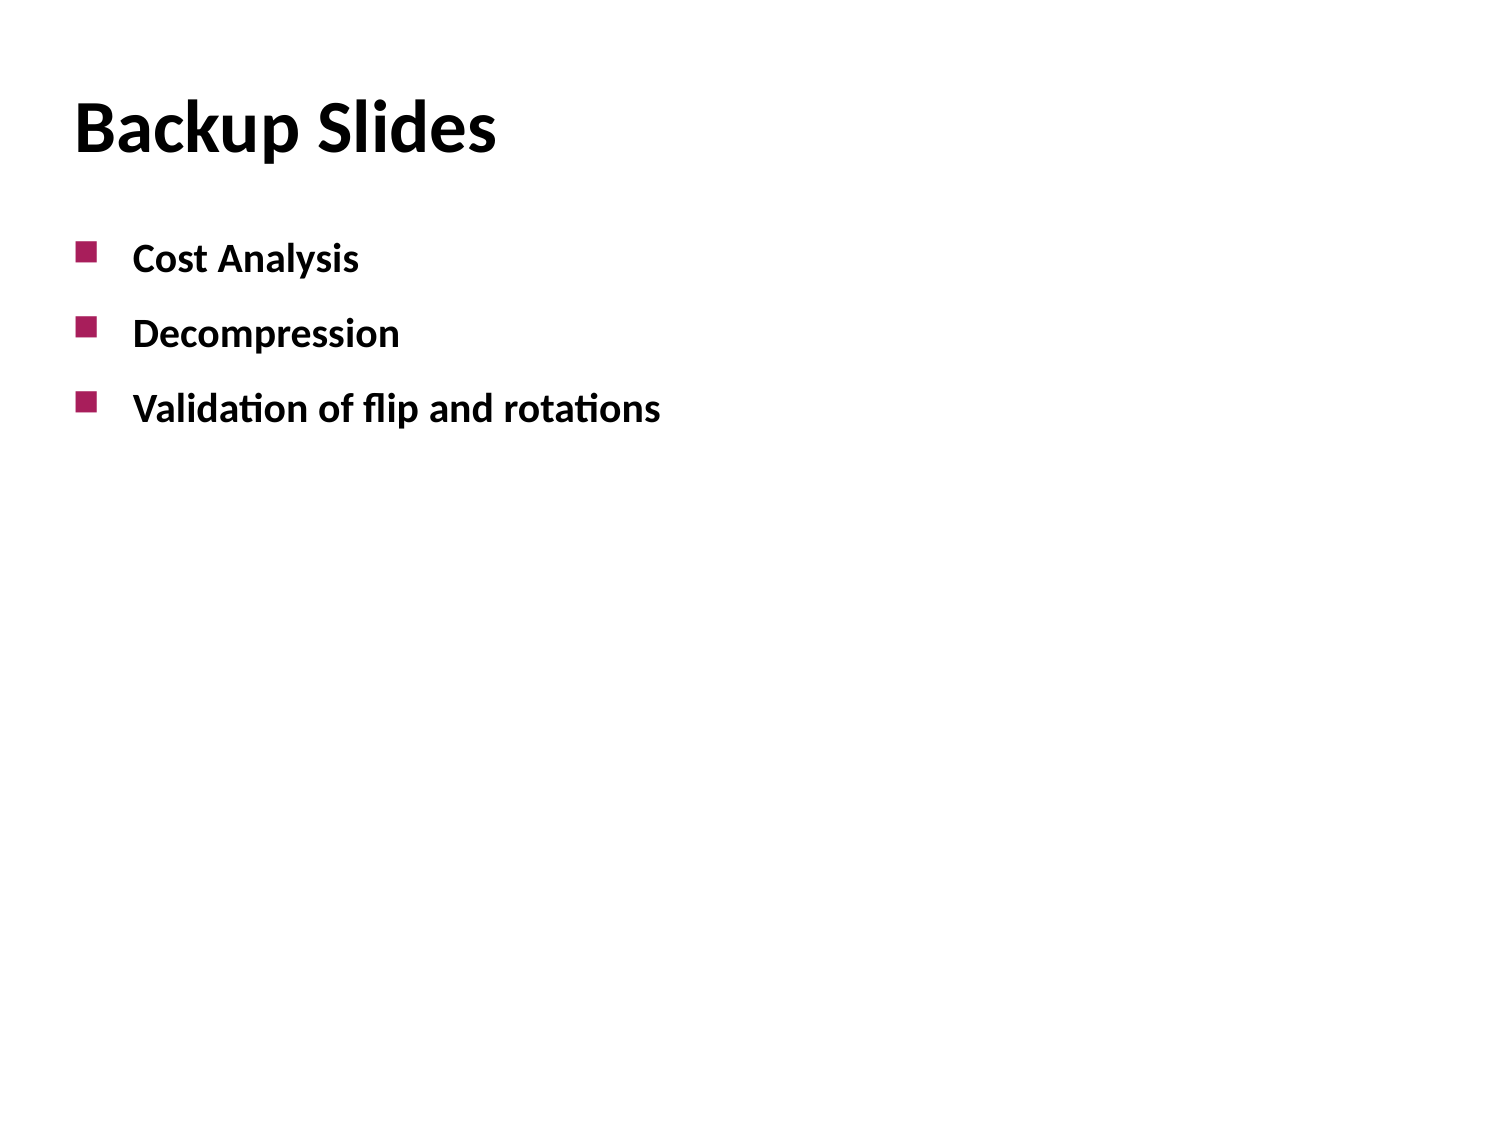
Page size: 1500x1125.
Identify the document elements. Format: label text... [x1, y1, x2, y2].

list Cost Analysis Decompression Validation of flip and rotations [61, 223, 1358, 1040]
title Backup Slides [59, 62, 1439, 188]
